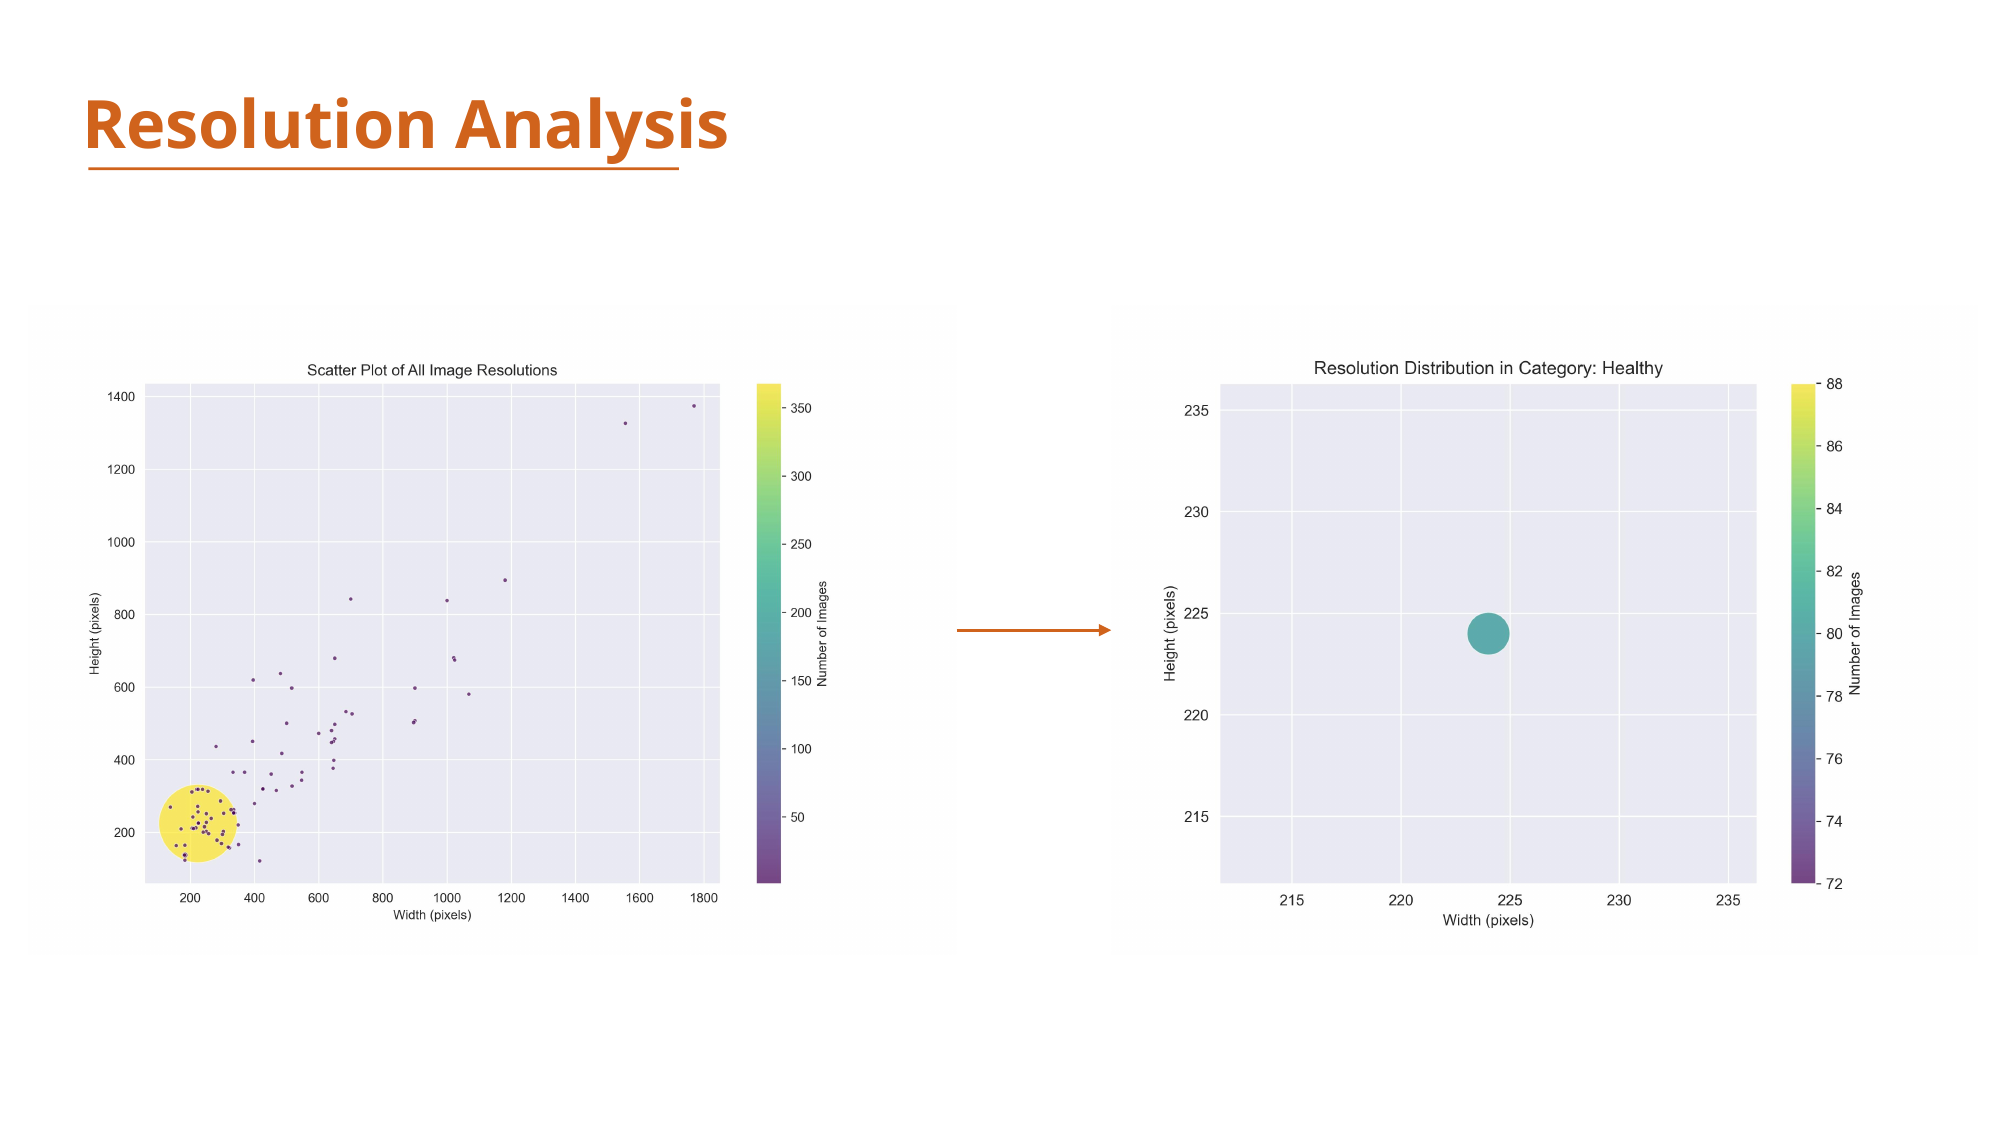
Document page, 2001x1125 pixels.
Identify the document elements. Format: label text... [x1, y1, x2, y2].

text_box Resolution Analysis [67, 0, 968, 171]
picture [1110, 304, 1978, 956]
picture [28, 304, 958, 956]
